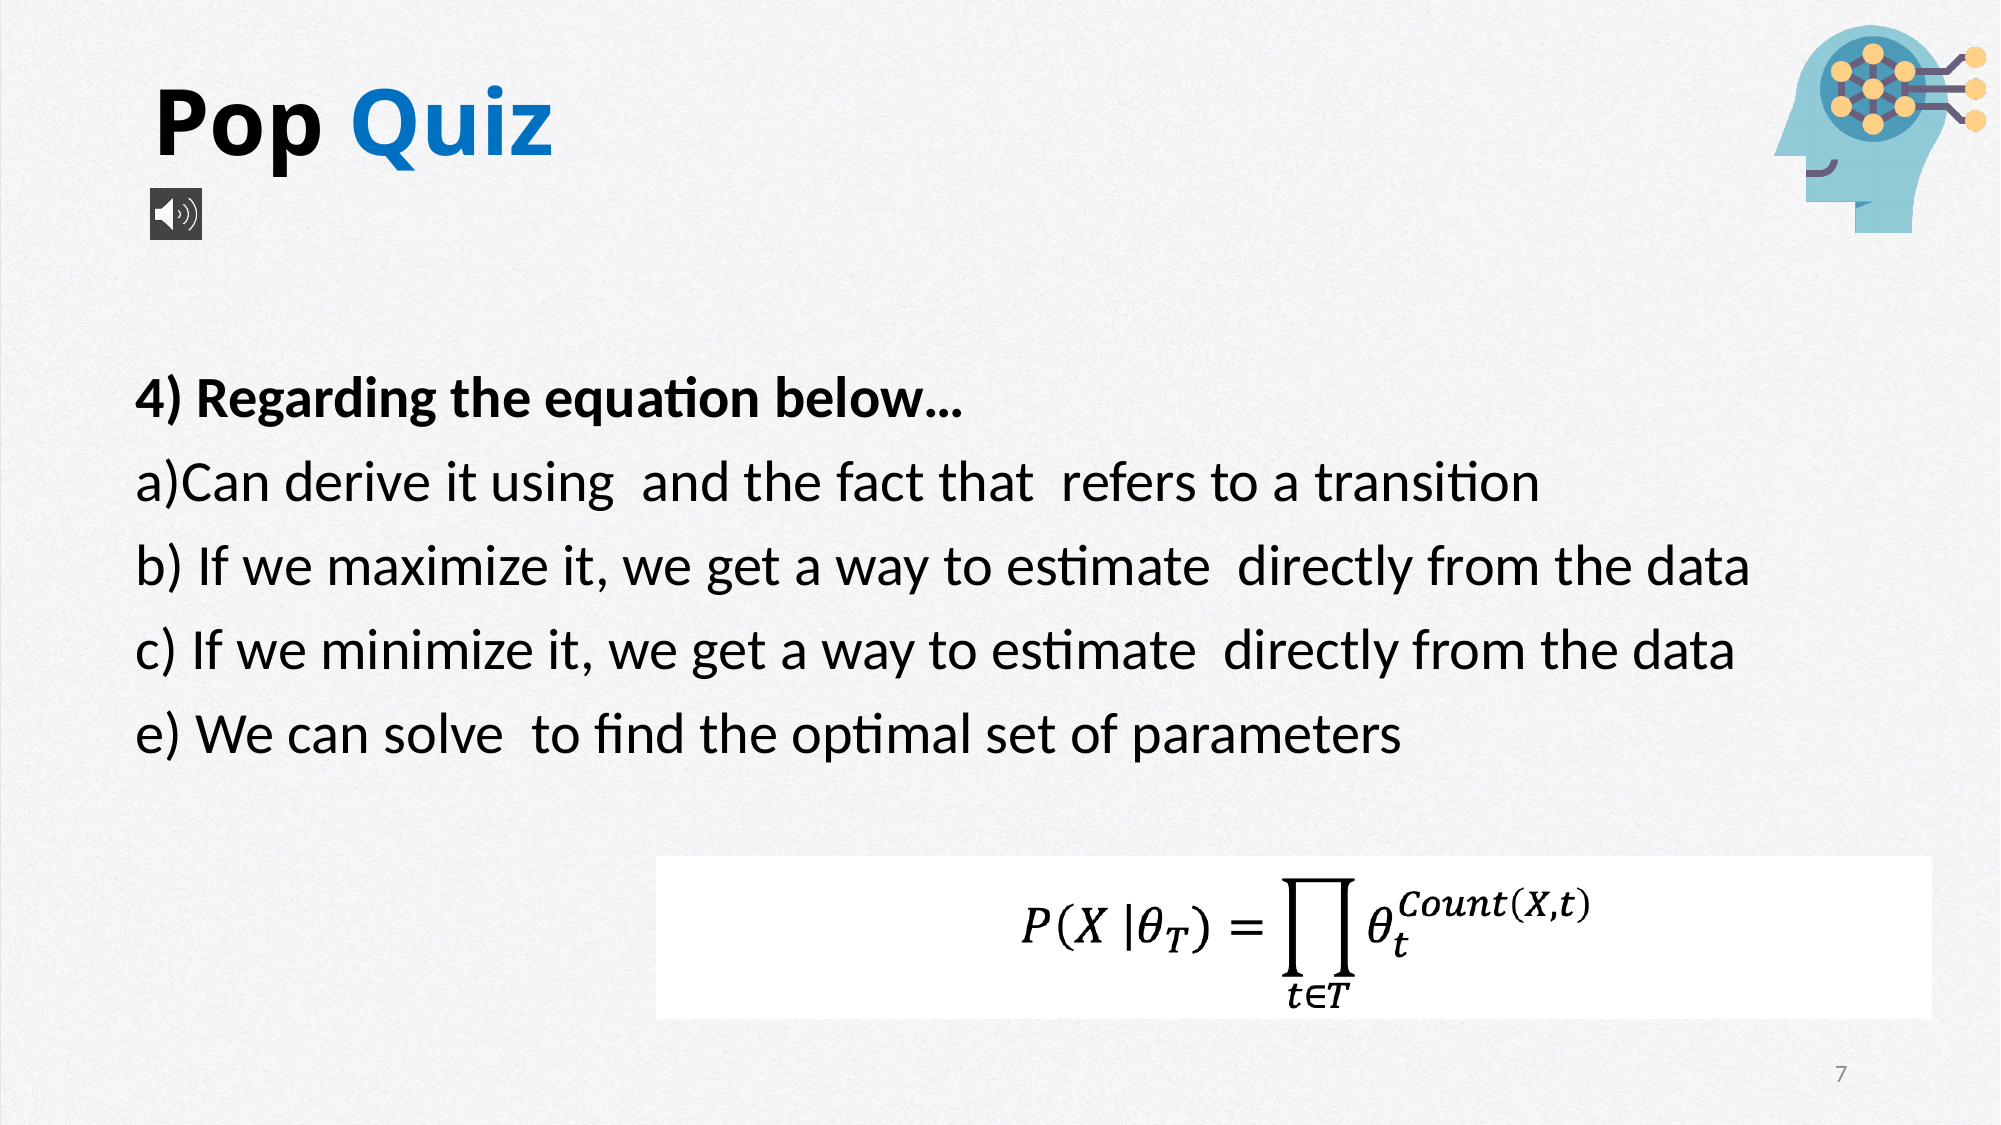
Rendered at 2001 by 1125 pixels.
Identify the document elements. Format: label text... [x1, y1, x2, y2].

picture [0, 0, 2001, 1125]
title Pop Quiz [137, 17, 1767, 235]
slide_number 6 [1412, 1042, 1863, 1103]
